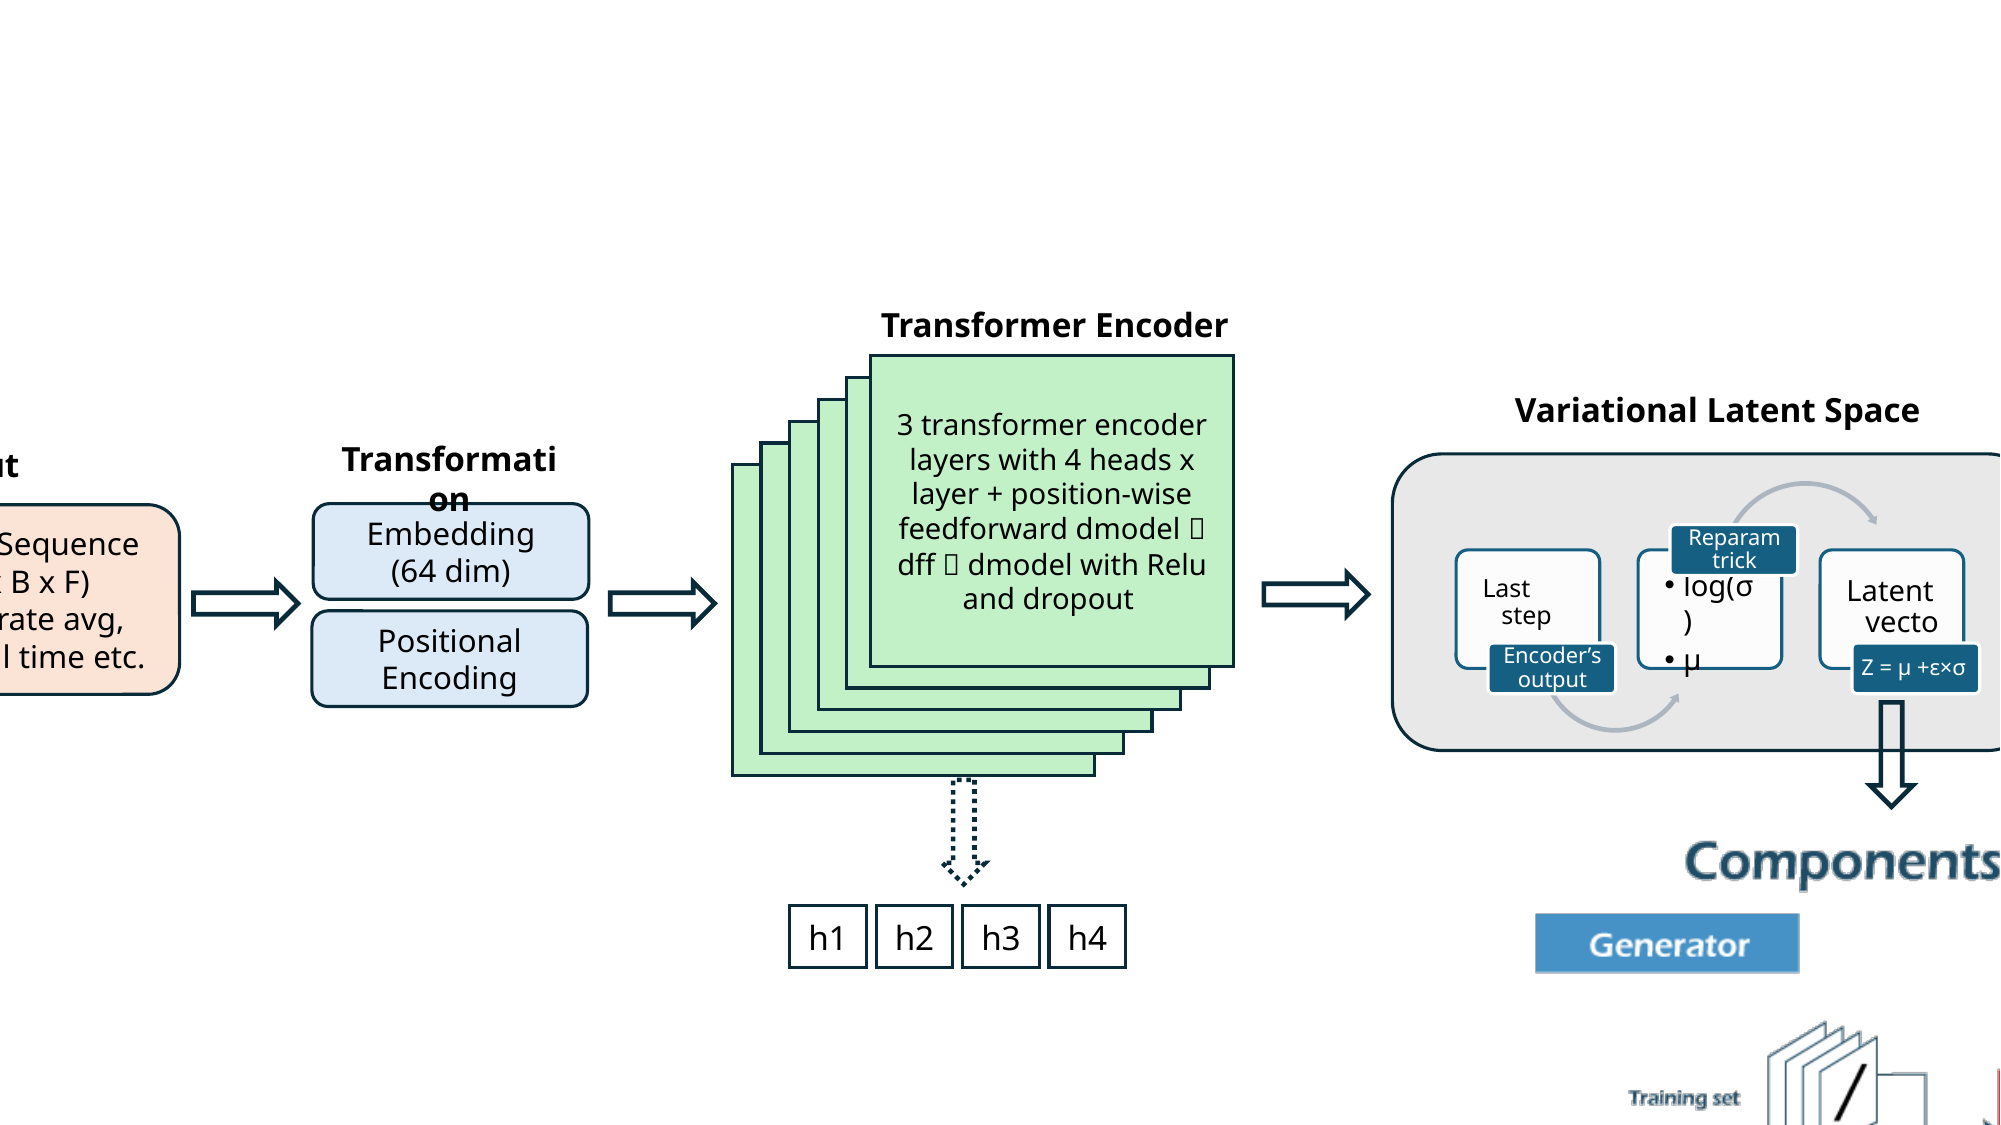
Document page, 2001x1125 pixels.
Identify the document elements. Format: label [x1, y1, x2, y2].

text_box [0, 296, 2000, 1125]
